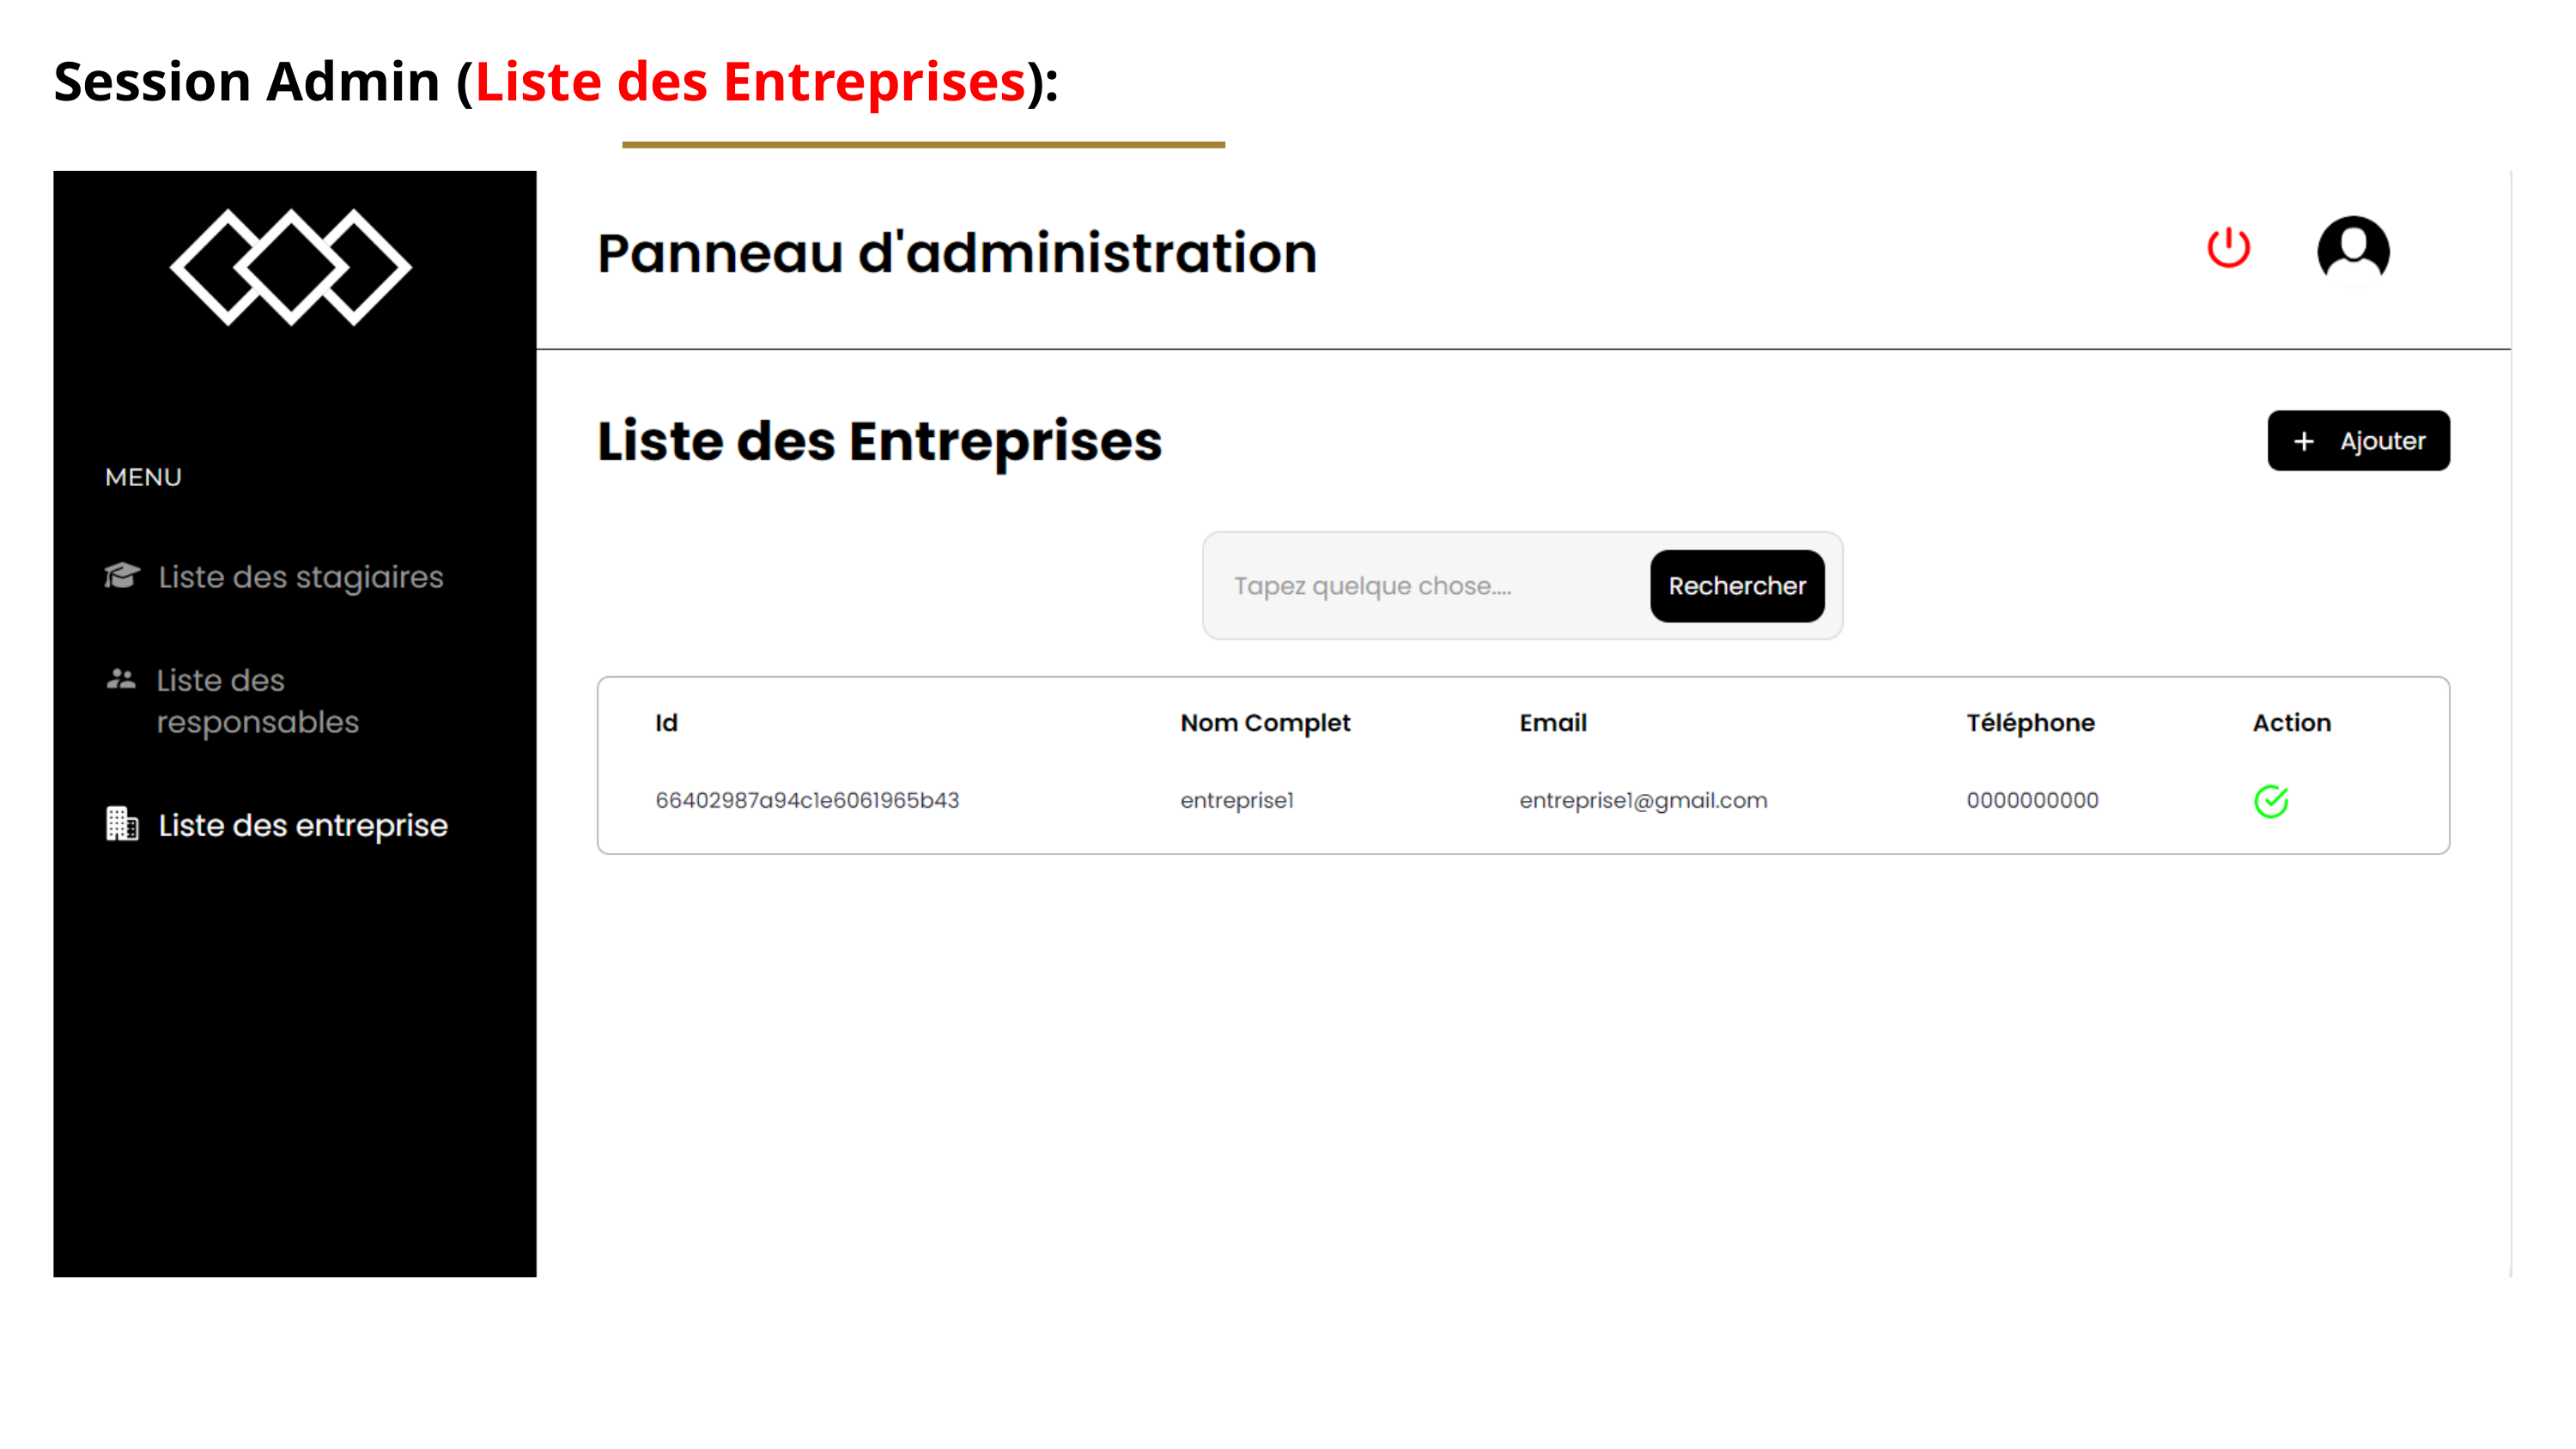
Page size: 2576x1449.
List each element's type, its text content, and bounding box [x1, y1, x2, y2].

picture [53, 171, 2513, 1278]
text_box Session Admin (Liste des Entreprises): [53, 47, 1288, 112]
